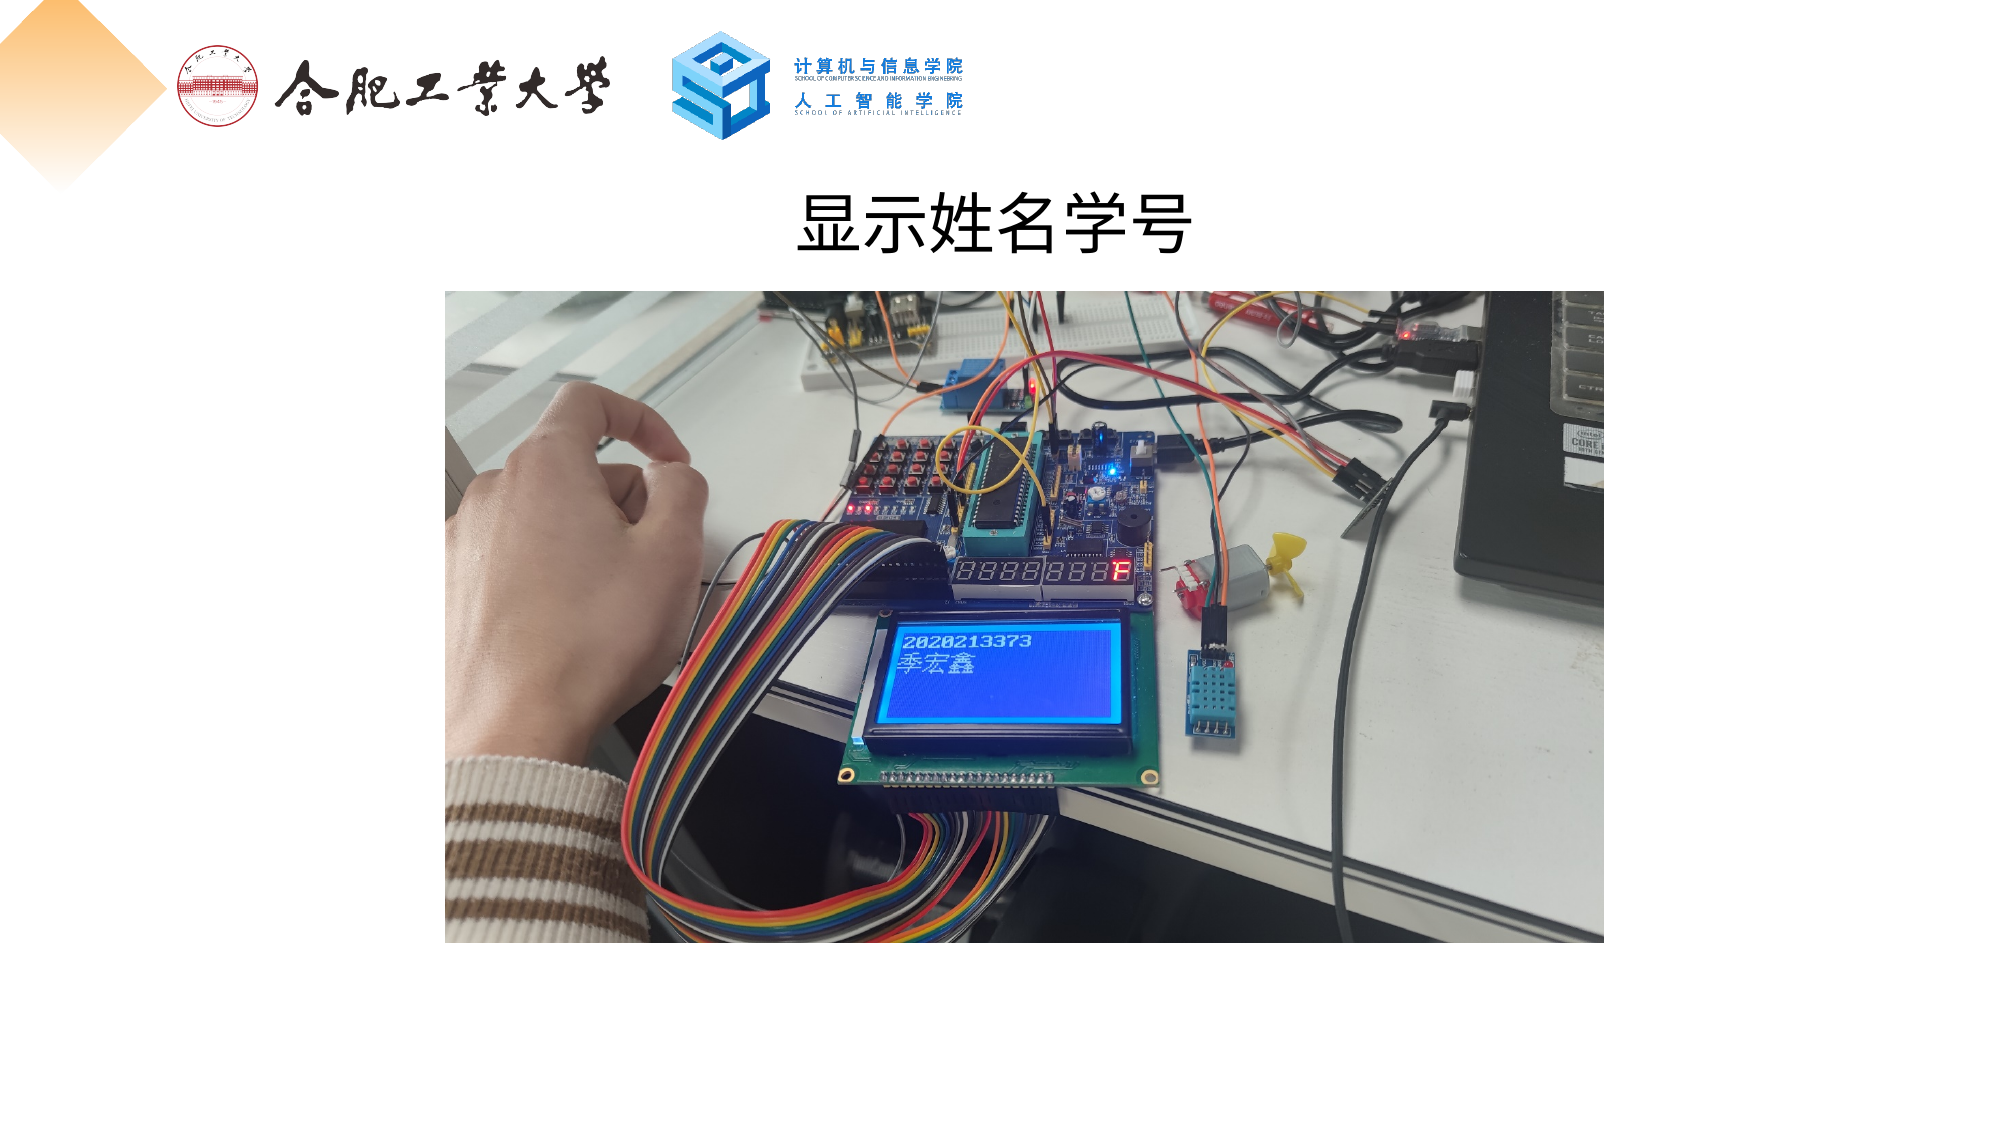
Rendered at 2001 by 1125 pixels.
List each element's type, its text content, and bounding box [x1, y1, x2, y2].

picture [445, 291, 1604, 943]
text_box 显示姓名学号 [780, 174, 1335, 270]
text_box [0, 0, 167, 194]
picture [648, 22, 978, 153]
picture [177, 45, 610, 127]
